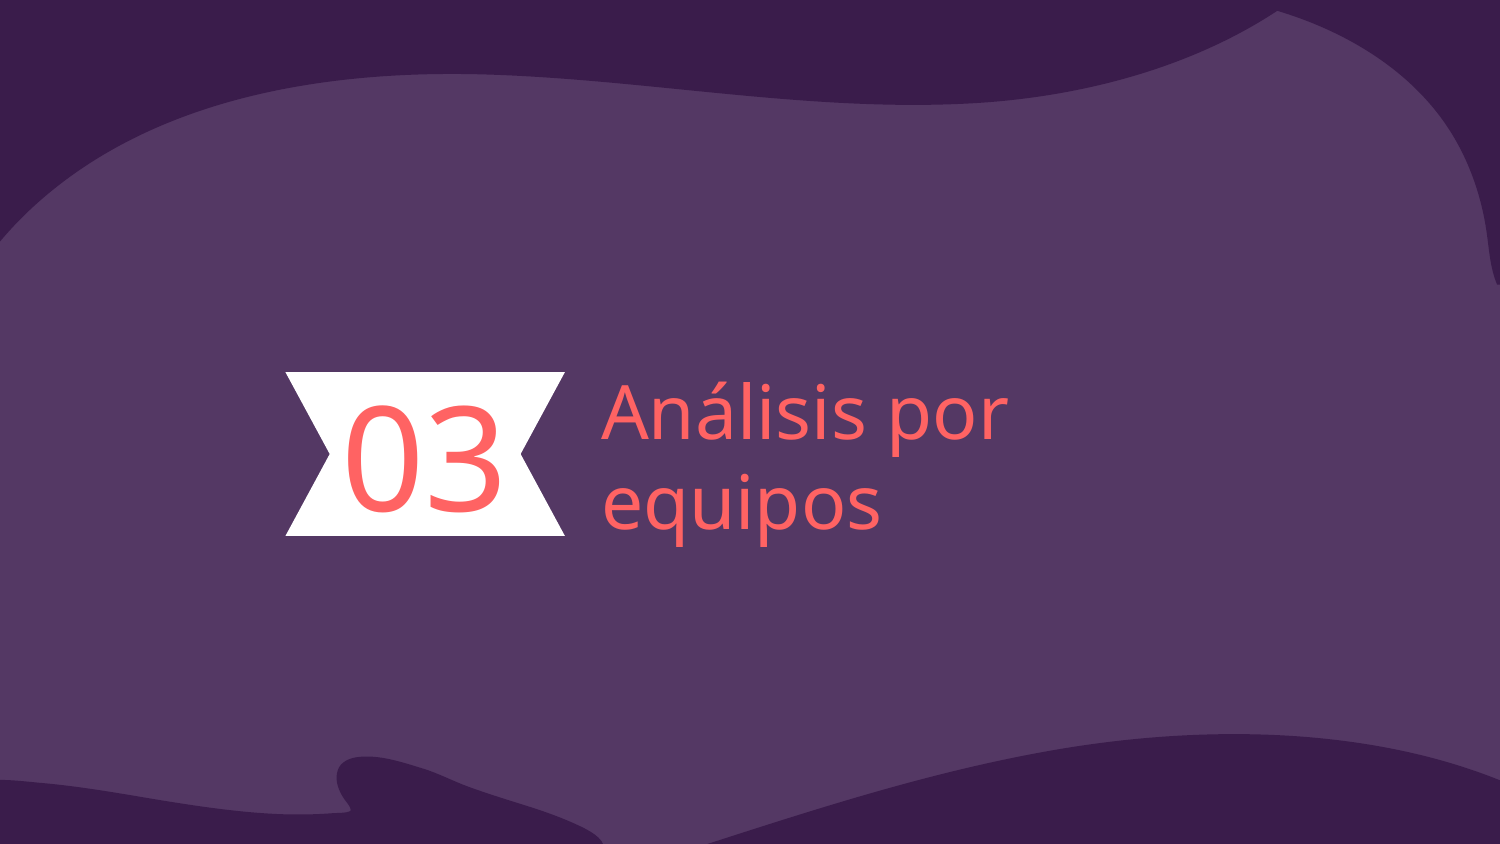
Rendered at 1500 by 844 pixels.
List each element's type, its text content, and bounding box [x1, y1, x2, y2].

title Análisis por equipos [586, 284, 1500, 560]
subtitle [623, 462, 1305, 577]
title 03 [272, 343, 577, 564]
